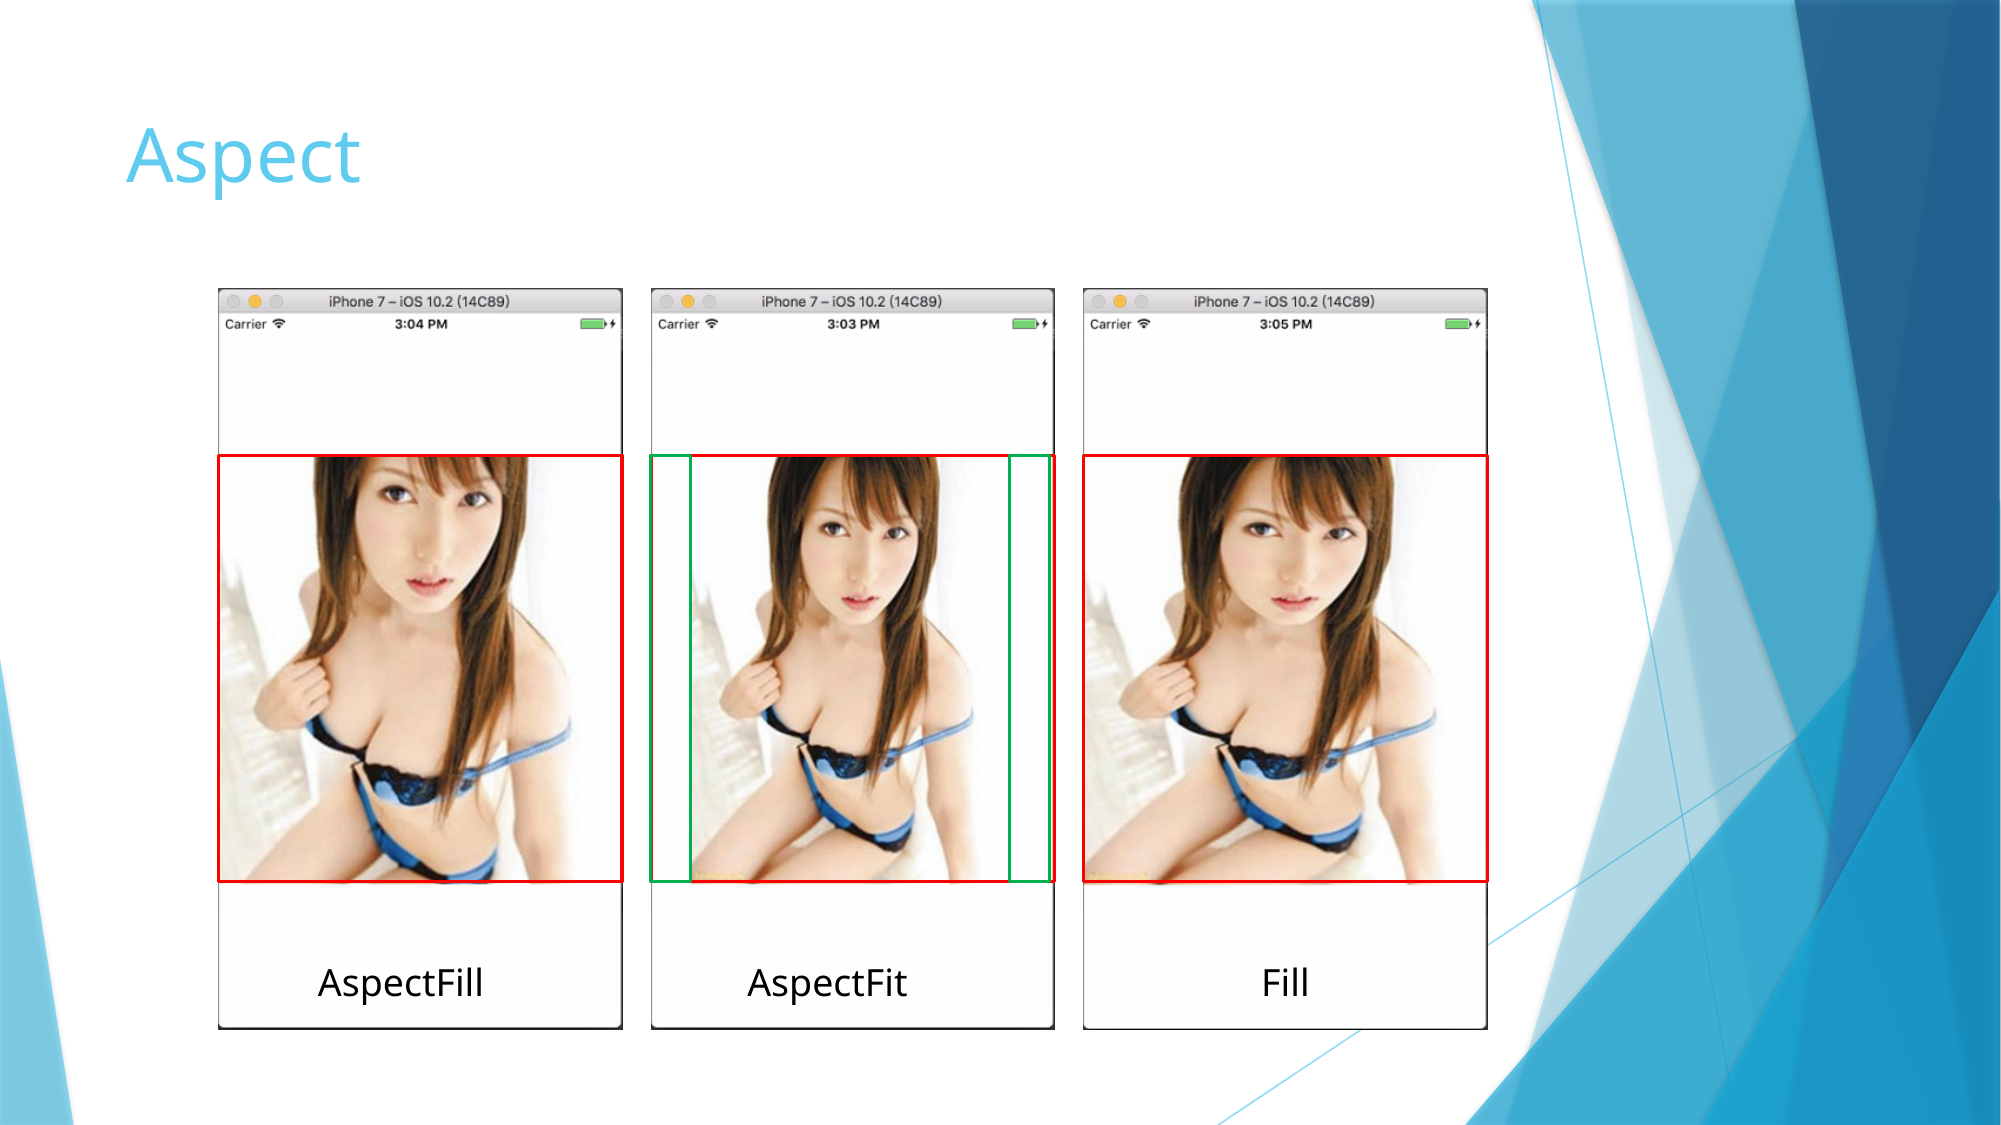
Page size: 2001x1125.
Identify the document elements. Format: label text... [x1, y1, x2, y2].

picture [1083, 288, 1489, 1031]
title Aspect [111, 99, 1522, 317]
picture [650, 288, 1056, 1031]
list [217, 288, 623, 1031]
